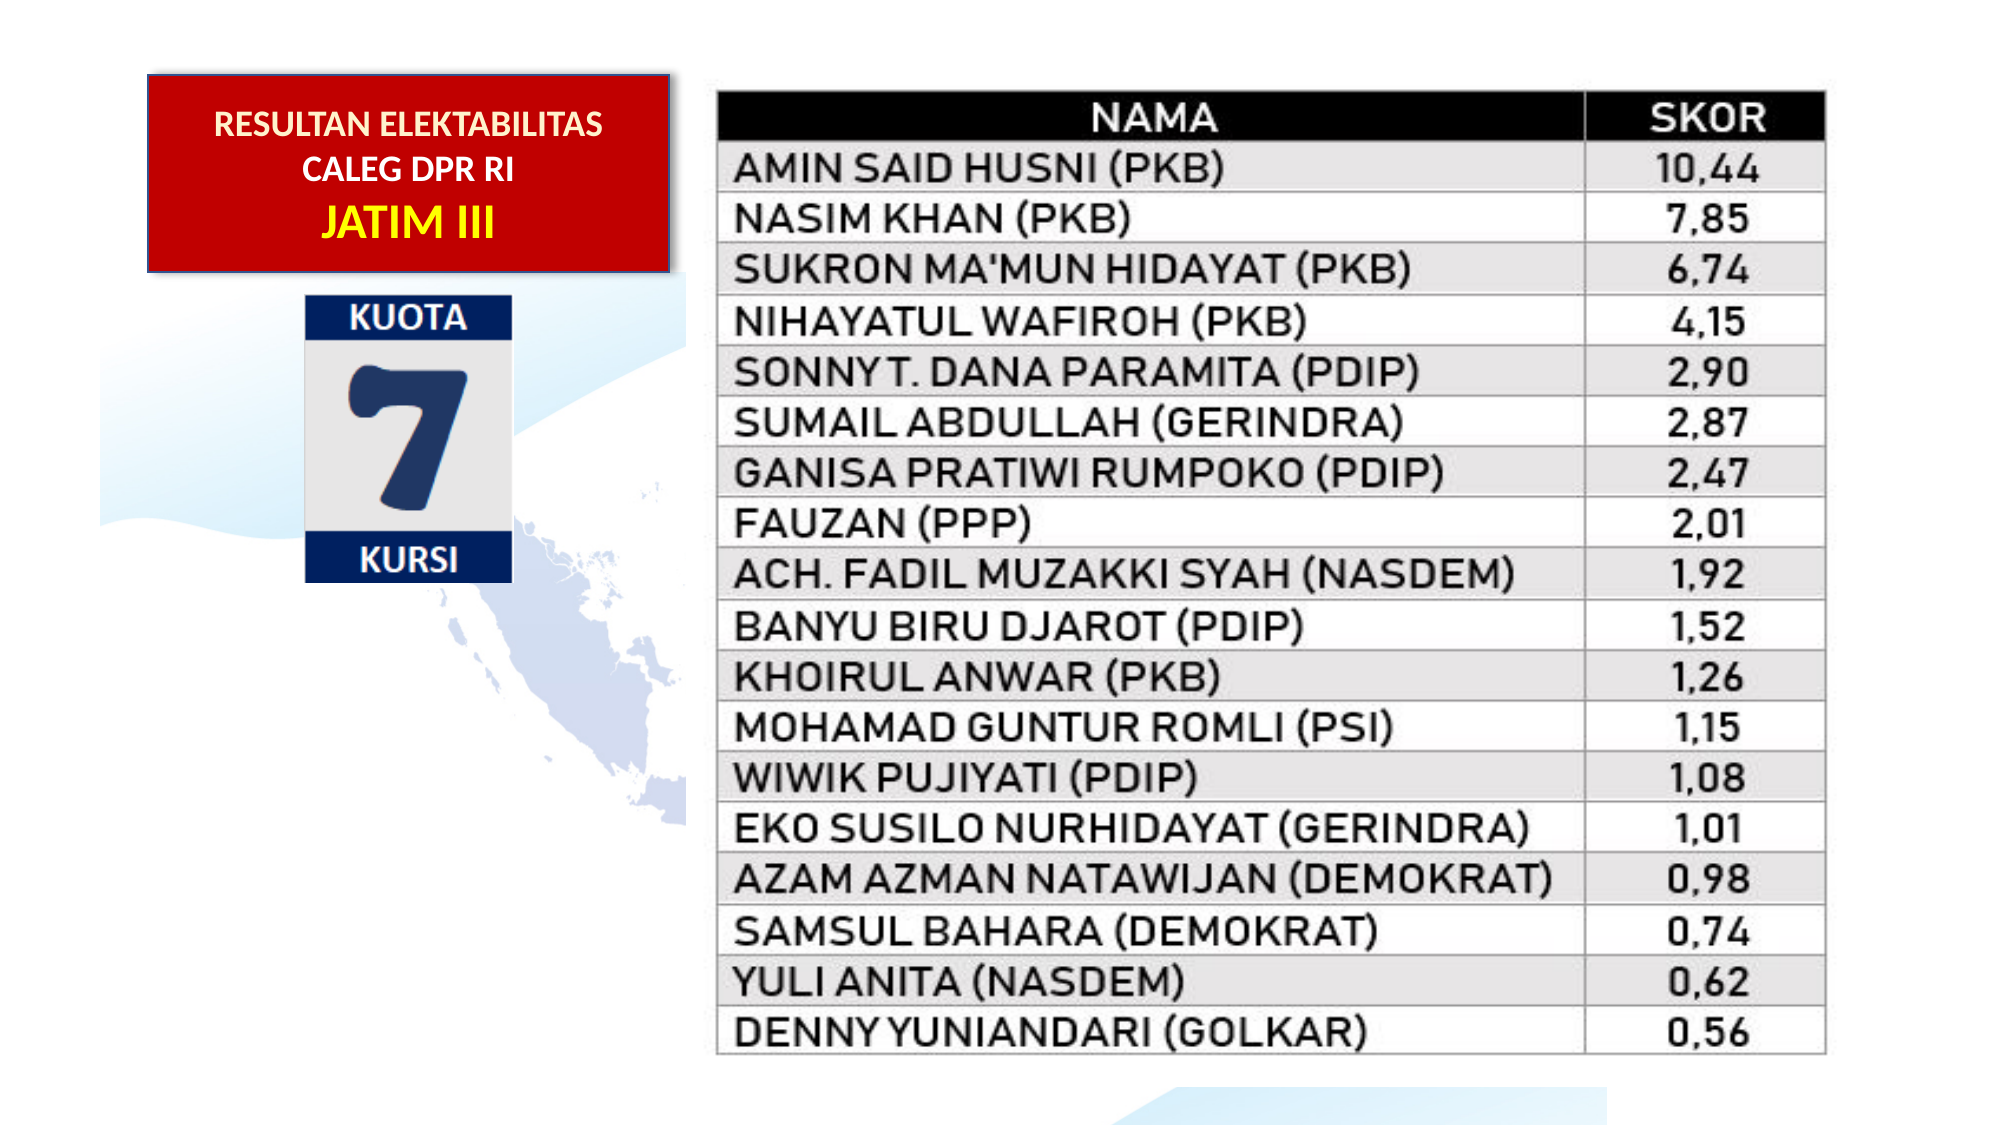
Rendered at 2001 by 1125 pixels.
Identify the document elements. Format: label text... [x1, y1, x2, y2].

picture [100, 63, 1870, 1125]
text_box RESULTAN ELEKTABILITAS CALEG DPR RI JATIM III [147, 74, 670, 272]
